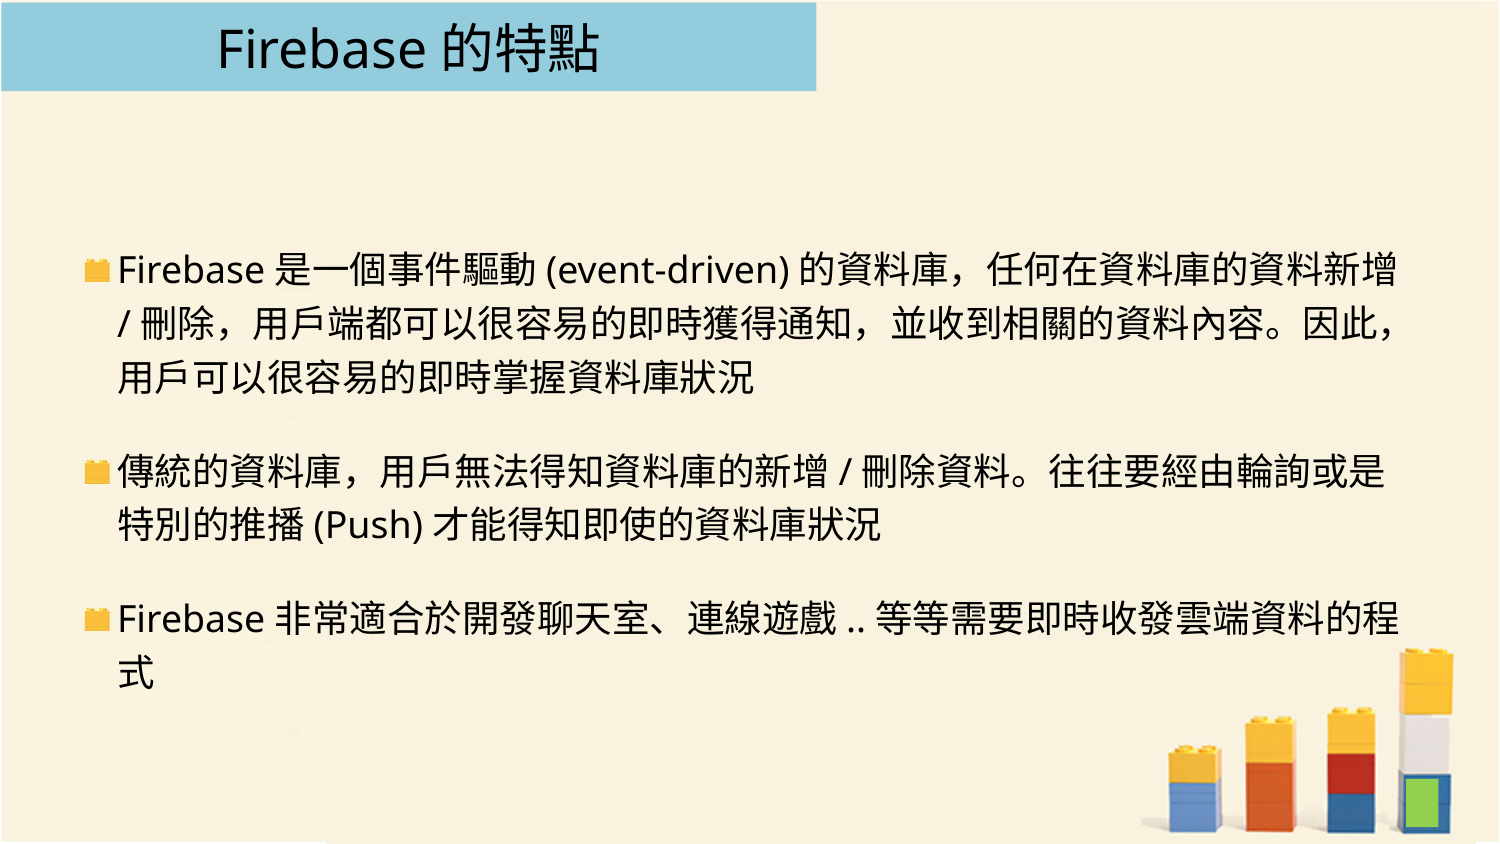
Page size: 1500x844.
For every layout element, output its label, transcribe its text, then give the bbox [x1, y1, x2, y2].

slide_number [1405, 778, 1439, 828]
list Firebase是一個事件驅動(event-driven)的資料庫，任何在資料庫的資料新增/刪除，用戶端都可以很容易的即時獲得通知，並收到相關的資料內容。因此，用戶可以很容易的即時掌握資料庫狀況 傳統的資料庫，用戶無法得知資料庫的新增/刪除資料。往往要經由輪詢或是特別的推播(Push)才能得知即使的資料庫狀況 Firebase非常適合於開發聊天室、連線遊戲..等等需要即時收發雲端資料的程式 [74, 150, 1426, 780]
title Firebase的特點 [0, 2, 817, 92]
picture [0, 0, 1500, 844]
